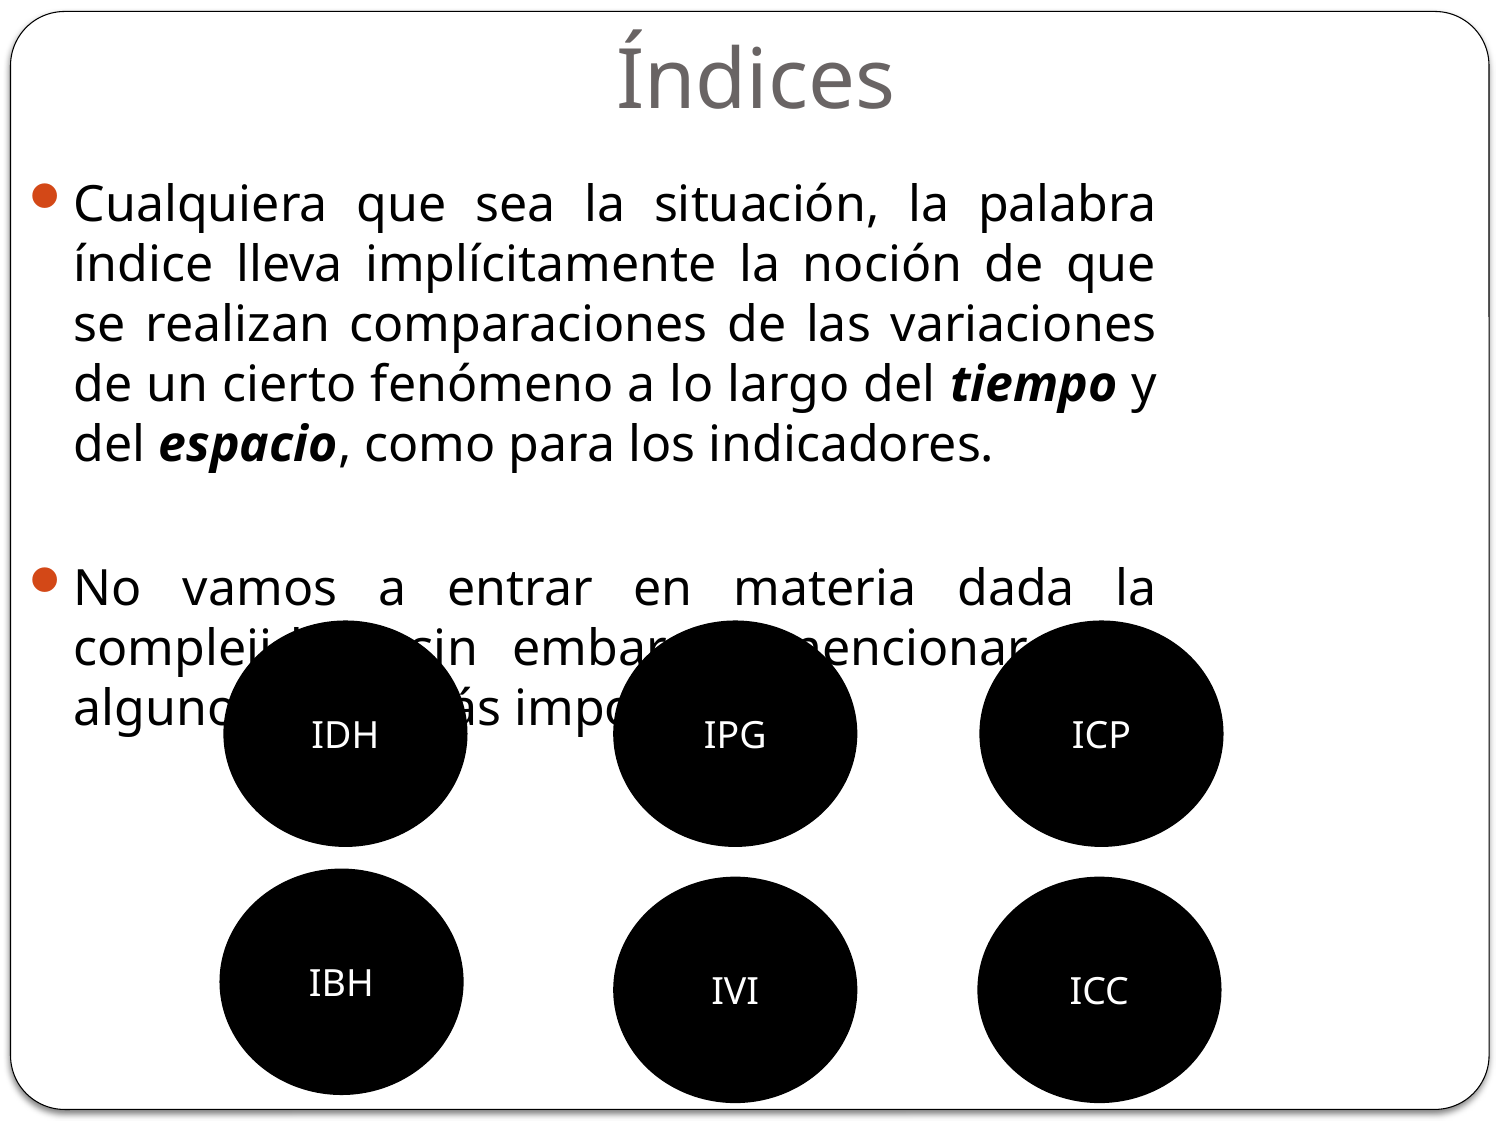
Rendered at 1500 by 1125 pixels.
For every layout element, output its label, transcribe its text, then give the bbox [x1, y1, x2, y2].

text_box IDH [223, 620, 468, 847]
text_box ICP [979, 620, 1224, 847]
text_box IVI [613, 876, 858, 1104]
list Cualquiera que sea la situación, la palabra índice lleva implícitamente la noción de que se realizan comparaciones de las variaciones de un cierto fenómeno a lo largo del tiempo y del espacio, como para los indicadores. No vamos a entrar en materia dada la complejidad, sin embargo, mencionaremos alguno de los más importantes. [14, 164, 1172, 1102]
text_box IPG [613, 620, 858, 847]
text_box IBH [219, 868, 464, 1096]
text_box ICC [977, 876, 1222, 1104]
title Índices [82, 0, 1430, 141]
